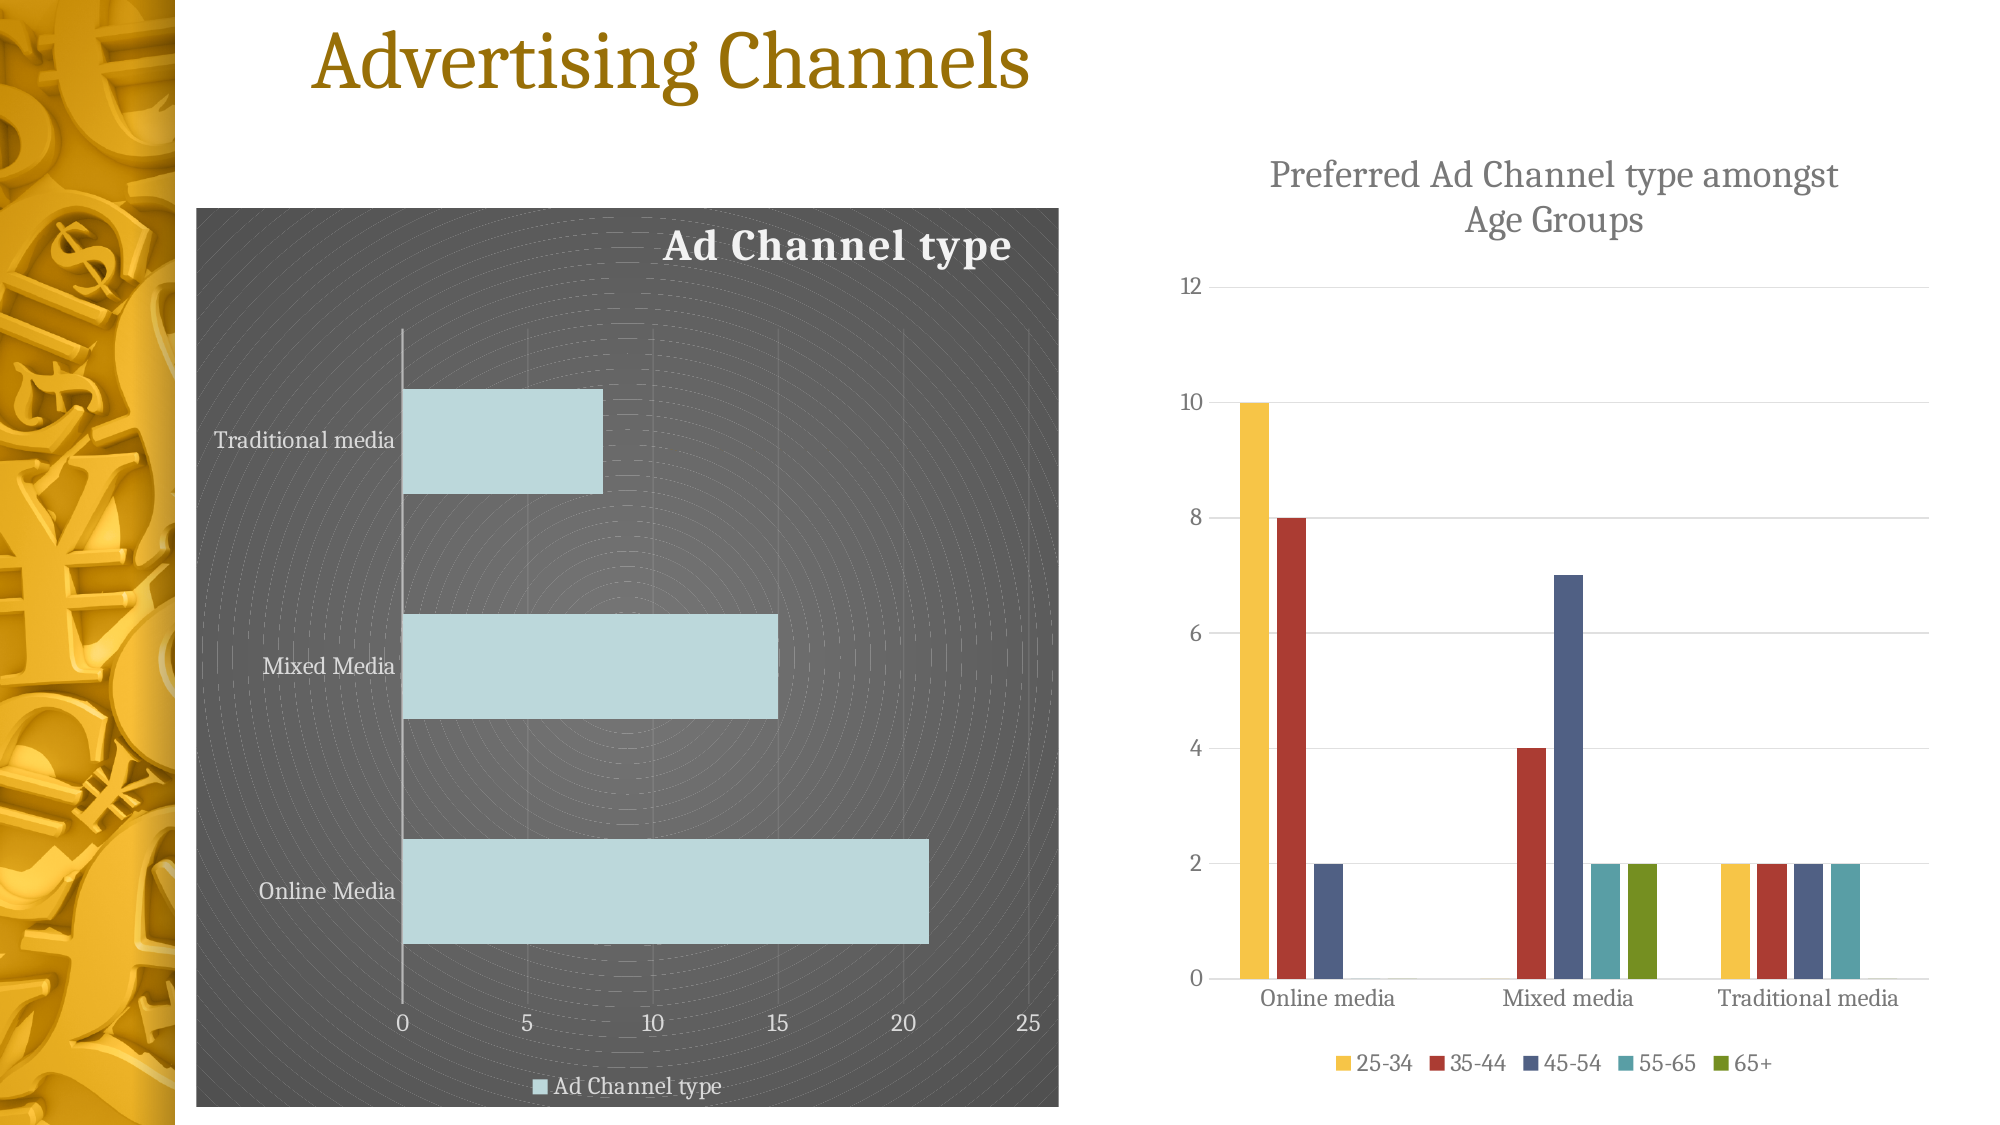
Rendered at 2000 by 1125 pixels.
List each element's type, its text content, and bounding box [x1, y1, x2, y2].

chart [196, 208, 1059, 1107]
picture [0, 0, 175, 1125]
chart [1165, 112, 1945, 1084]
title Advertising Channels [220, 52, 1124, 113]
